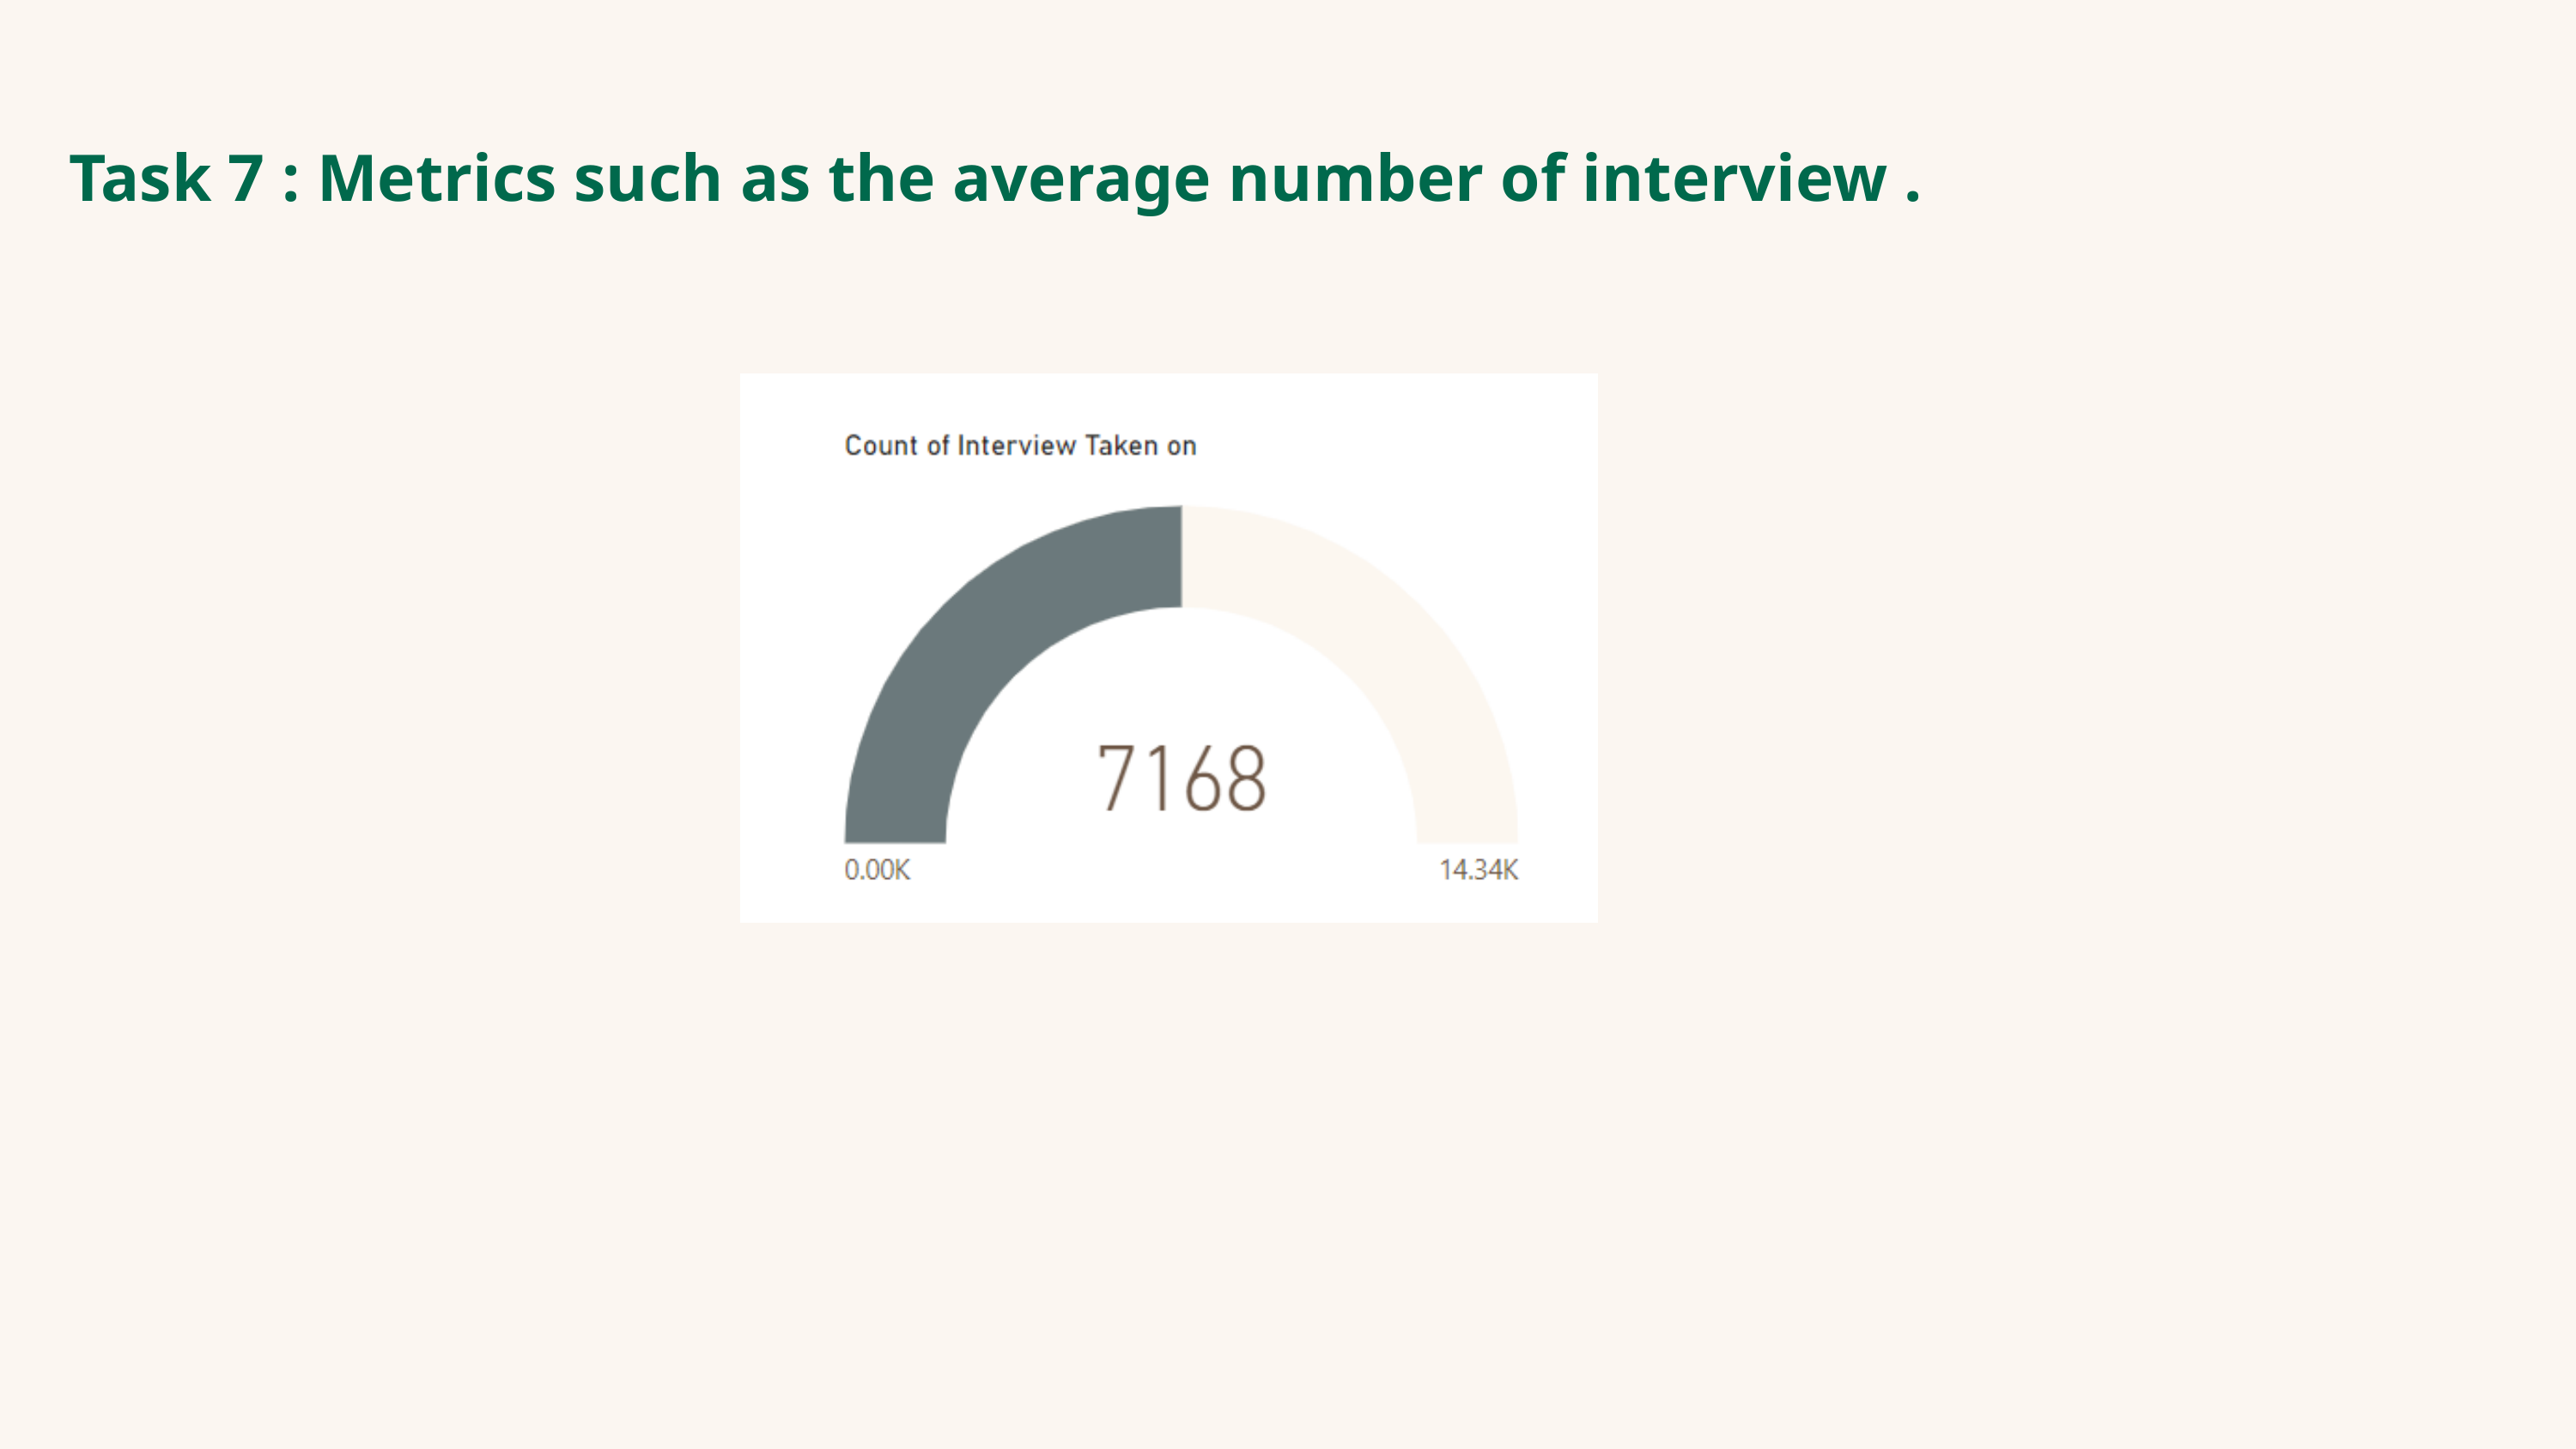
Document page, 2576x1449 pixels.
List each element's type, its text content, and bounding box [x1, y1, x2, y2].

picture [740, 373, 1598, 923]
text_box Task 7 : Metrics such as the average number of interview . [44, 117, 1949, 215]
